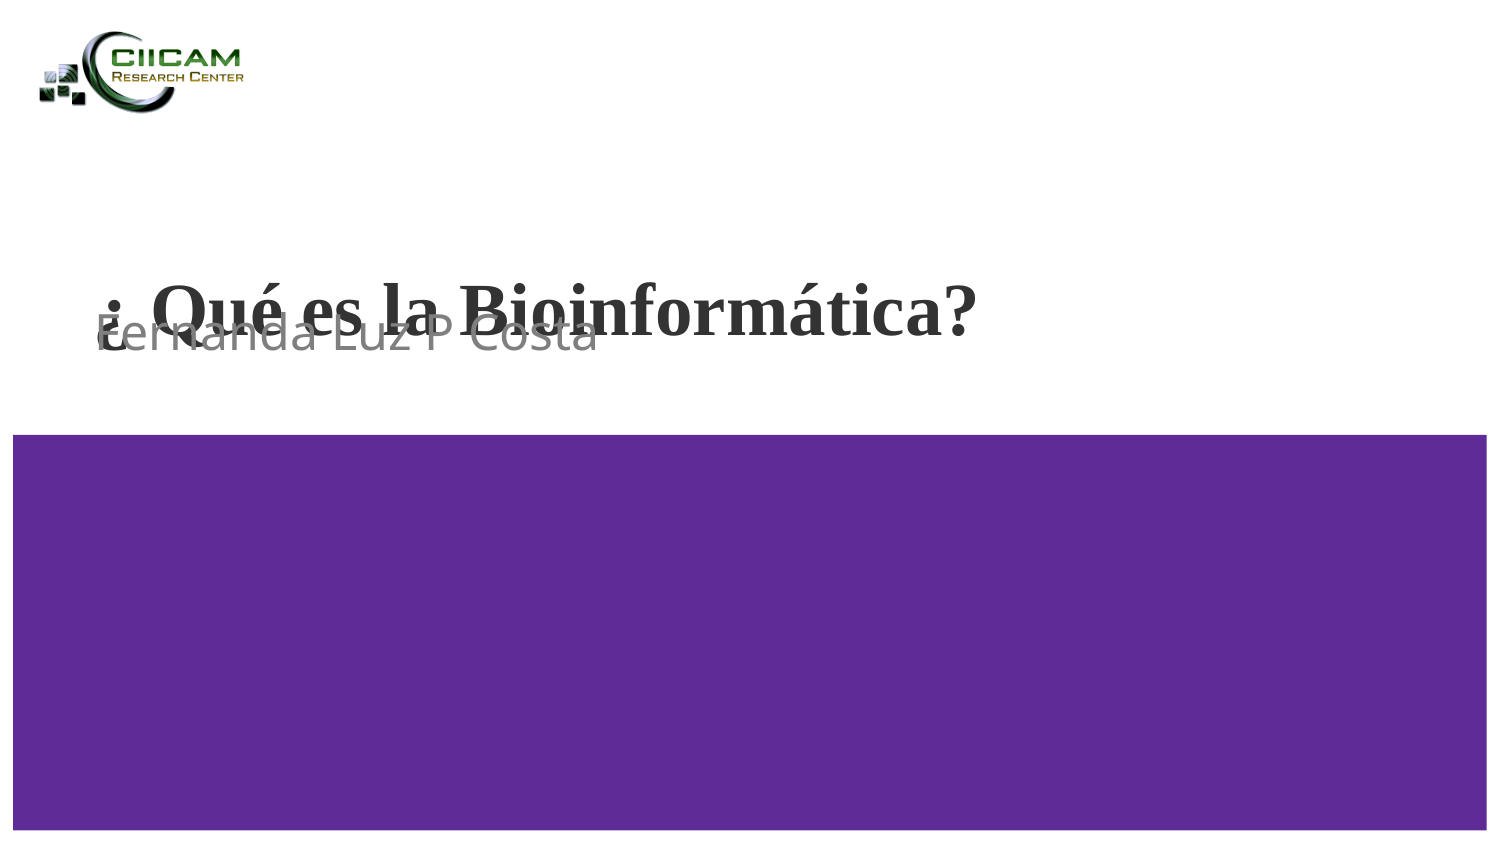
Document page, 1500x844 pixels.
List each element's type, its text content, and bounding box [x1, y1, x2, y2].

picture [35, 28, 249, 115]
title ¿ Qué es la Bioinformática? [78, 123, 1422, 366]
subtitle Fernanda Luz P Costa [79, 285, 1423, 427]
